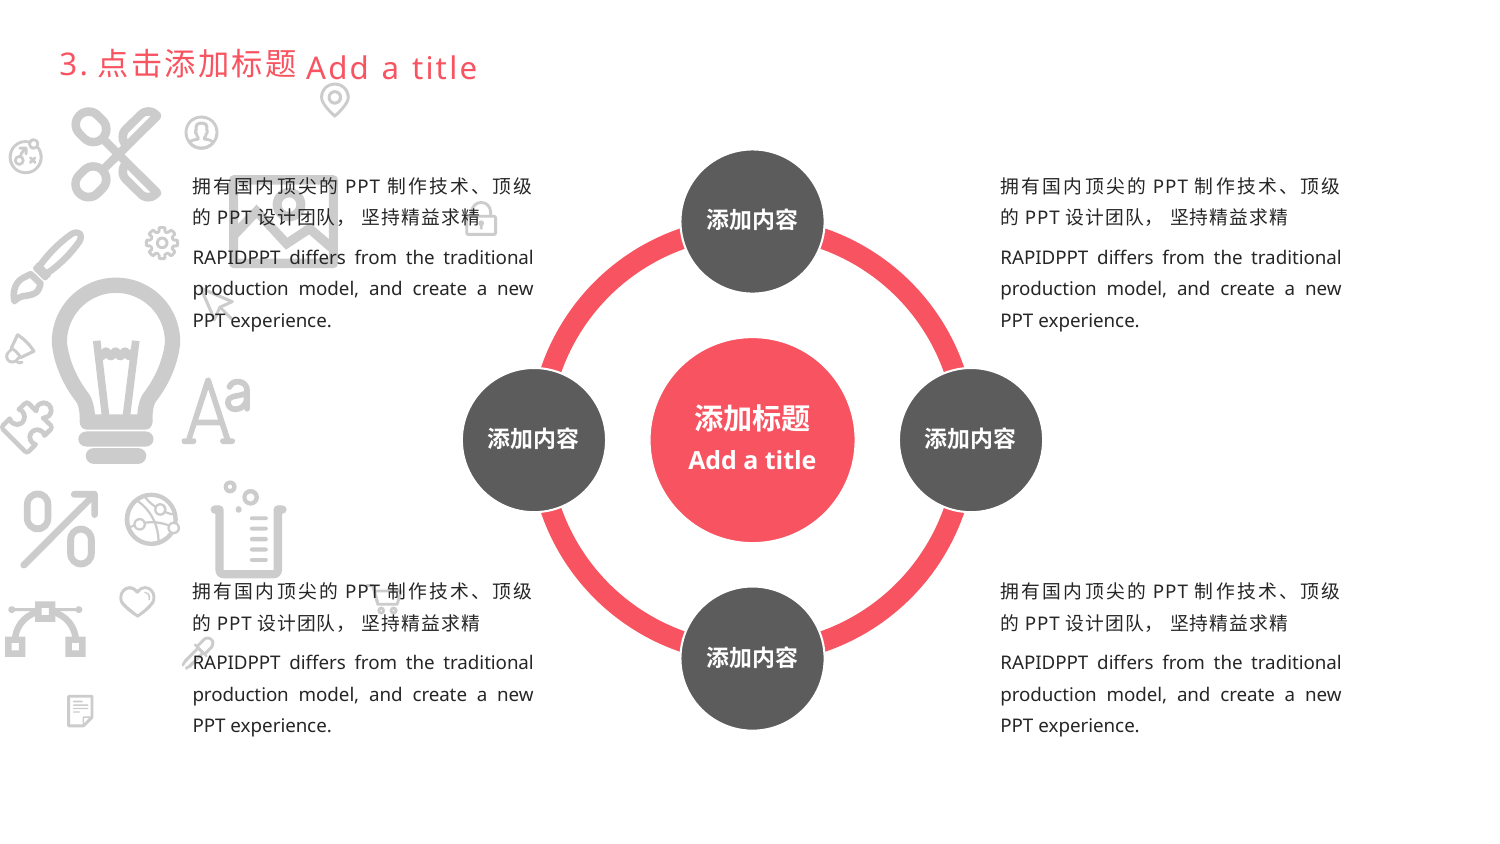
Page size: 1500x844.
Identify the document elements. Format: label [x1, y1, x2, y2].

text_box [985, 158, 1357, 340]
text_box [985, 564, 1357, 745]
text_box [316, 149, 1189, 731]
text_box [0, 82, 498, 728]
text_box [45, 36, 499, 95]
text_box [177, 158, 549, 340]
text_box [177, 564, 549, 745]
